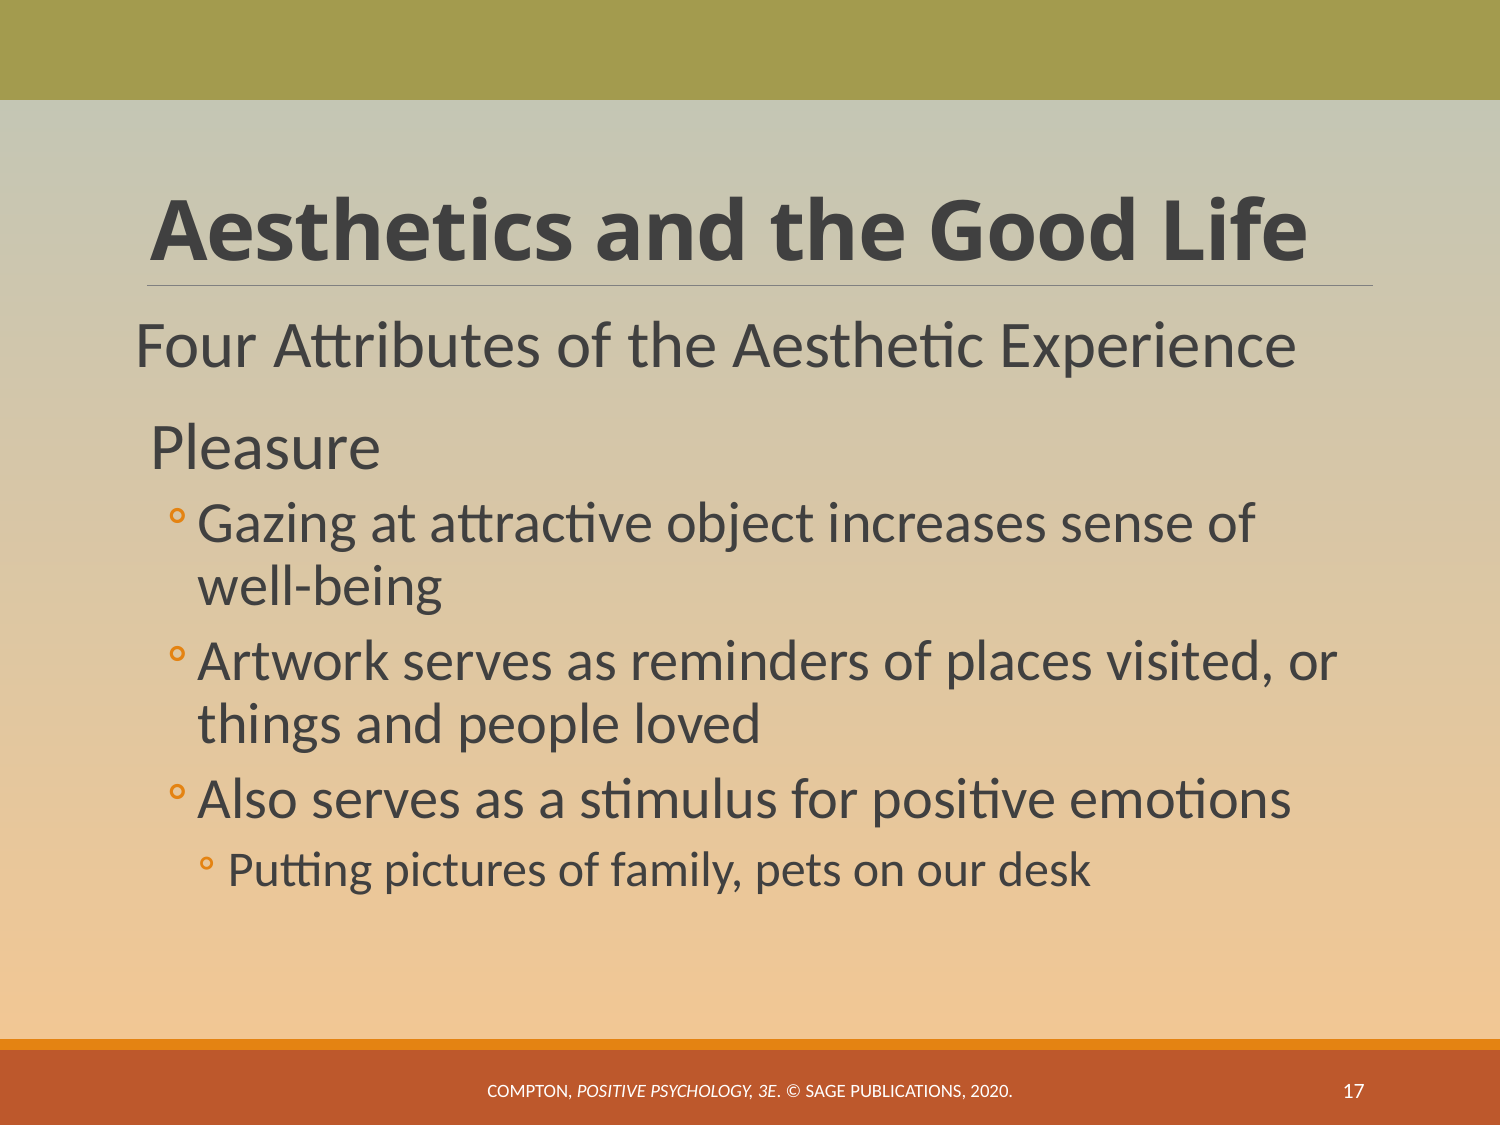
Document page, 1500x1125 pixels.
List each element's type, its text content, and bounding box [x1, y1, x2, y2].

footer Compton, Positive Psychology, 3e. © SAGE Publications, 2020. [453, 1059, 1047, 1120]
title Aesthetics and the Good Life [135, 47, 1373, 285]
list Four Attributes of the Aesthetic Experience Pleasure Gazing at attractive object increases sense of well-being Artwork serves as reminders of places visited, or things and people loved Also serves as a stimulus for positive emotions Putting pictures of family, pets on our desk [135, 302, 1373, 963]
slide_number 17 [1218, 1059, 1380, 1120]
